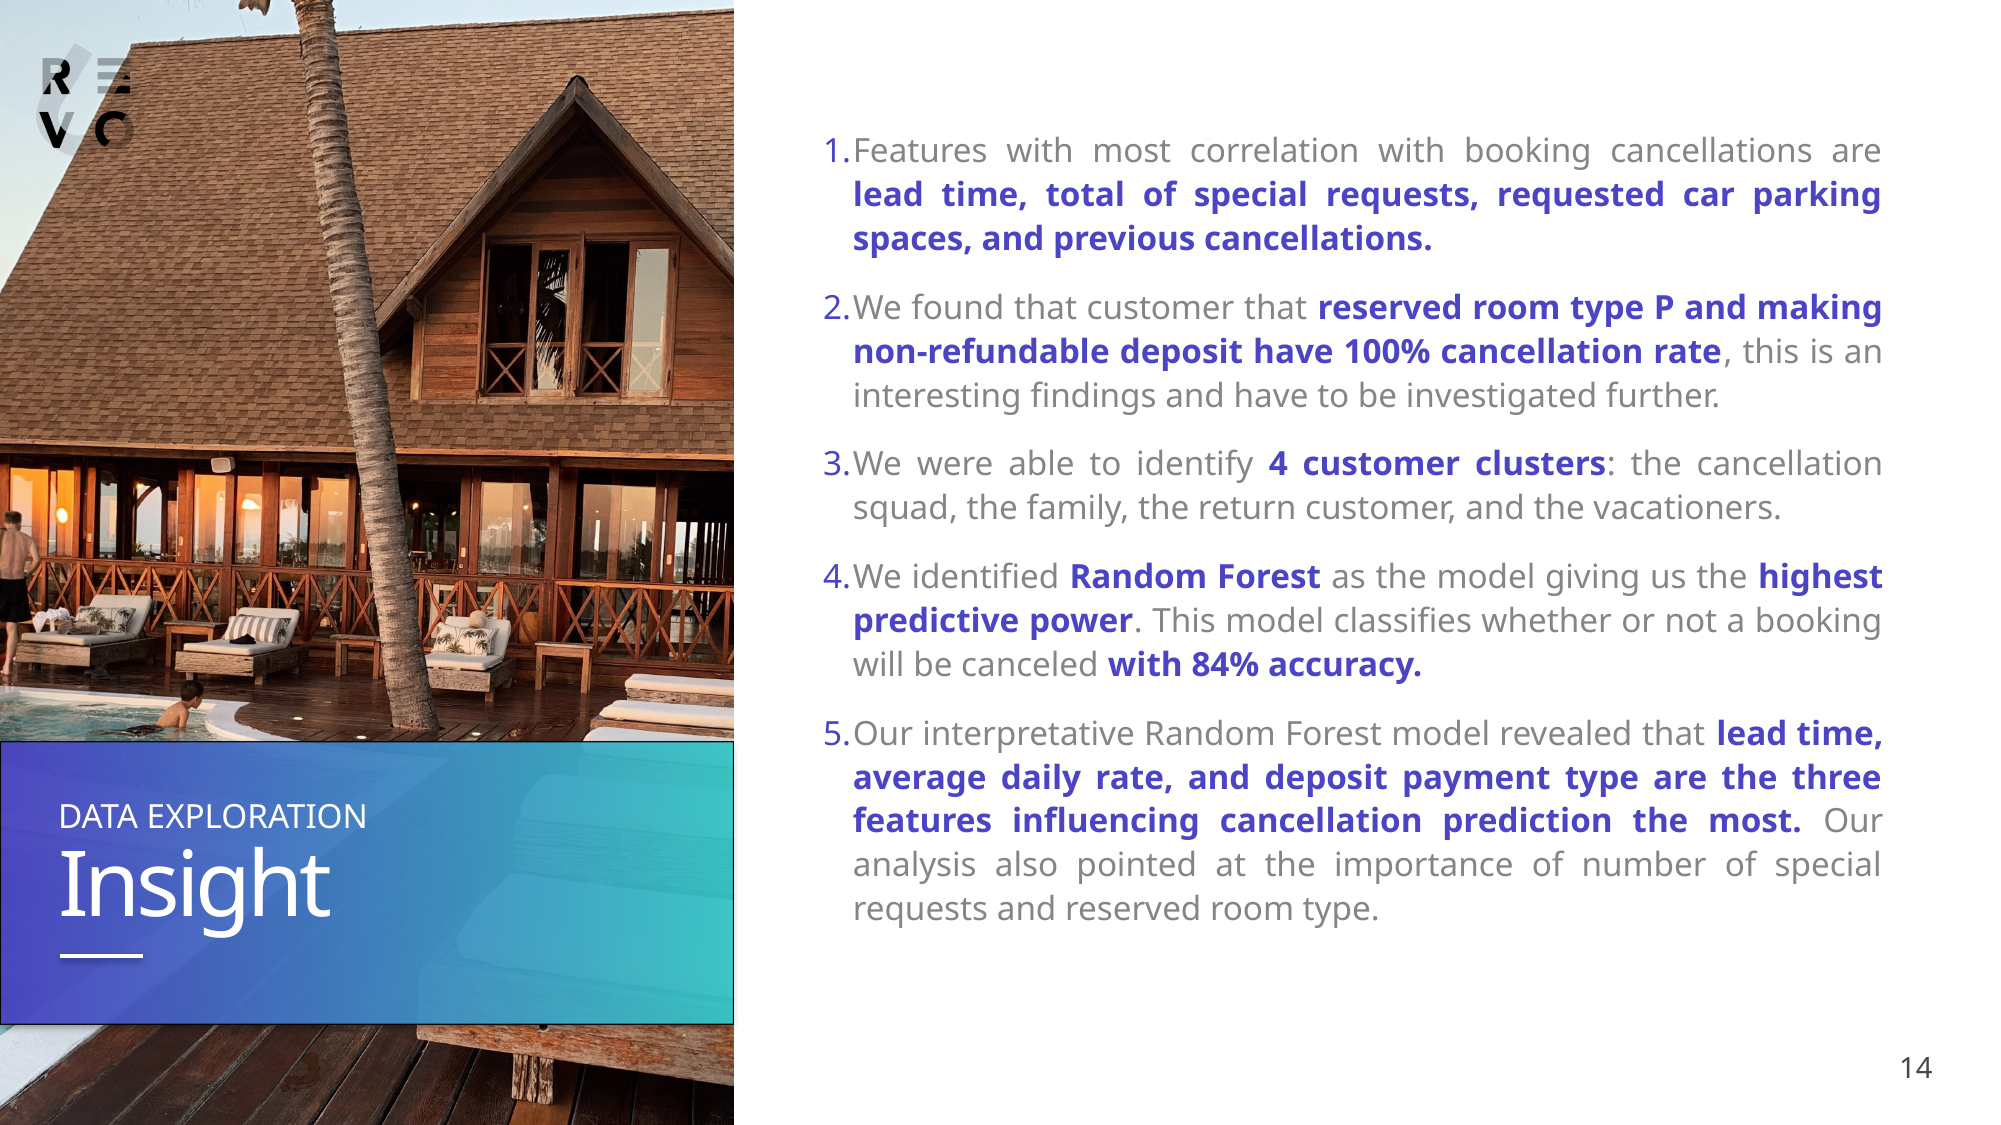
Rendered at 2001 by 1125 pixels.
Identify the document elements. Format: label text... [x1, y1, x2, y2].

text_box Features with most correlation with booking cancellations are lead time, total of special requests, requested car parking spaces, and previous cancellations. We found that customer that reserved room type P and making non-refundable deposit have 100% cancellation rate, this is an interesting findings and have to be investigated further. We were able to identify 4 customer clusters: the cancellation squad, the family, the return customer, and the vacationers. We identified Random Forest as the model giving us the highest predictive power. This model classifies whether or not a booking will be canceled with 84% accuracy. Our interpretative Random Forest model revealed that lead time, average daily rate, and deposit payment type are the three features influencing cancellation prediction the most. Our analysis also pointed at the importance of number of special requests and reserved room type. [808, 117, 1899, 984]
picture [0, 0, 735, 1125]
text_box 14 [1879, 1041, 1953, 1089]
